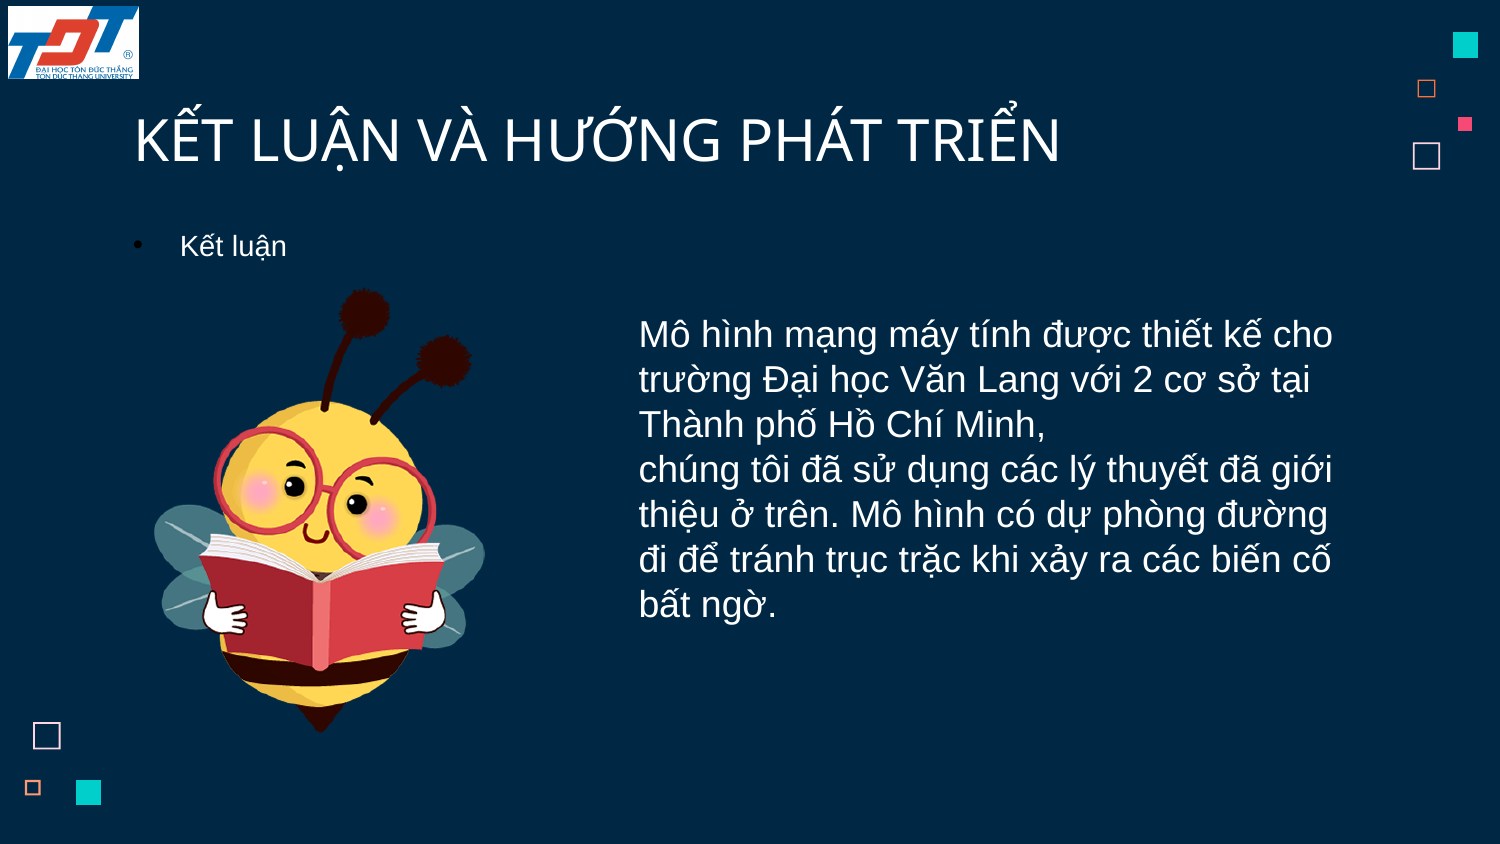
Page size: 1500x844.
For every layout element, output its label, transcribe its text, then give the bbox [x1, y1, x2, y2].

picture [7, 6, 139, 79]
picture [144, 277, 494, 741]
text_box Kết luận [118, 219, 354, 270]
title KẾT LUẬN VÀ HƯỚNG PHÁT TRIỂN [118, 88, 1382, 183]
text_box Mô hình mạng máy tính được thiết kế cho trường Đại học Văn Lang với 2 cơ sở tại Thành phố Hồ Chí Minh, chúng tôi đã sử dụng các lý thuyết đã giới thiệu ở trên. Mô hình có dự phòng đường đi để tránh trục trặc khi xảy ra các biến cố bất ngờ. [623, 302, 1382, 632]
